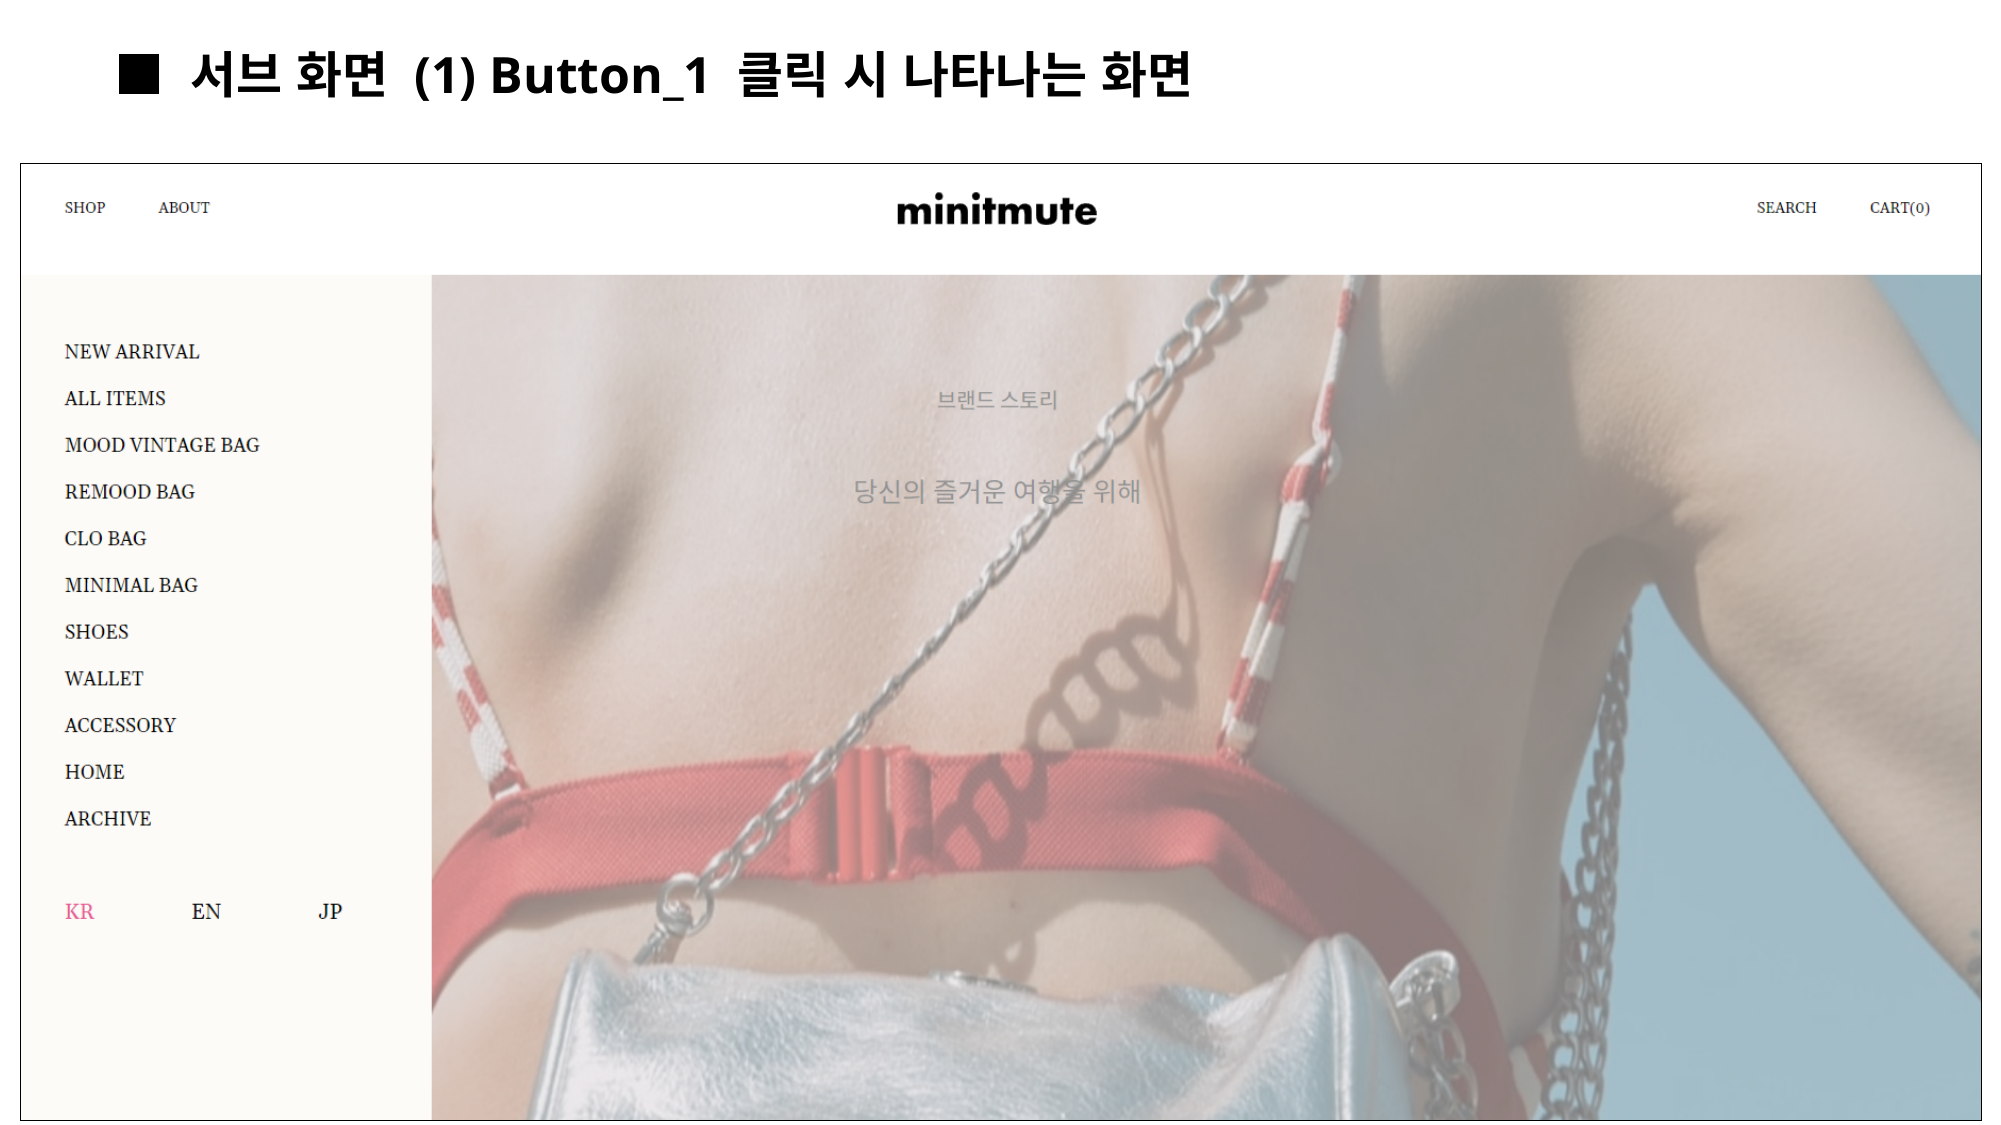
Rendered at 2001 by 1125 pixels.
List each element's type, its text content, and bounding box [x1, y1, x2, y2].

picture [20, 163, 1982, 1121]
text_box ■ 서브 화면 (1) Button_1 클릭 시 나타나는 화면 [99, 36, 1209, 111]
